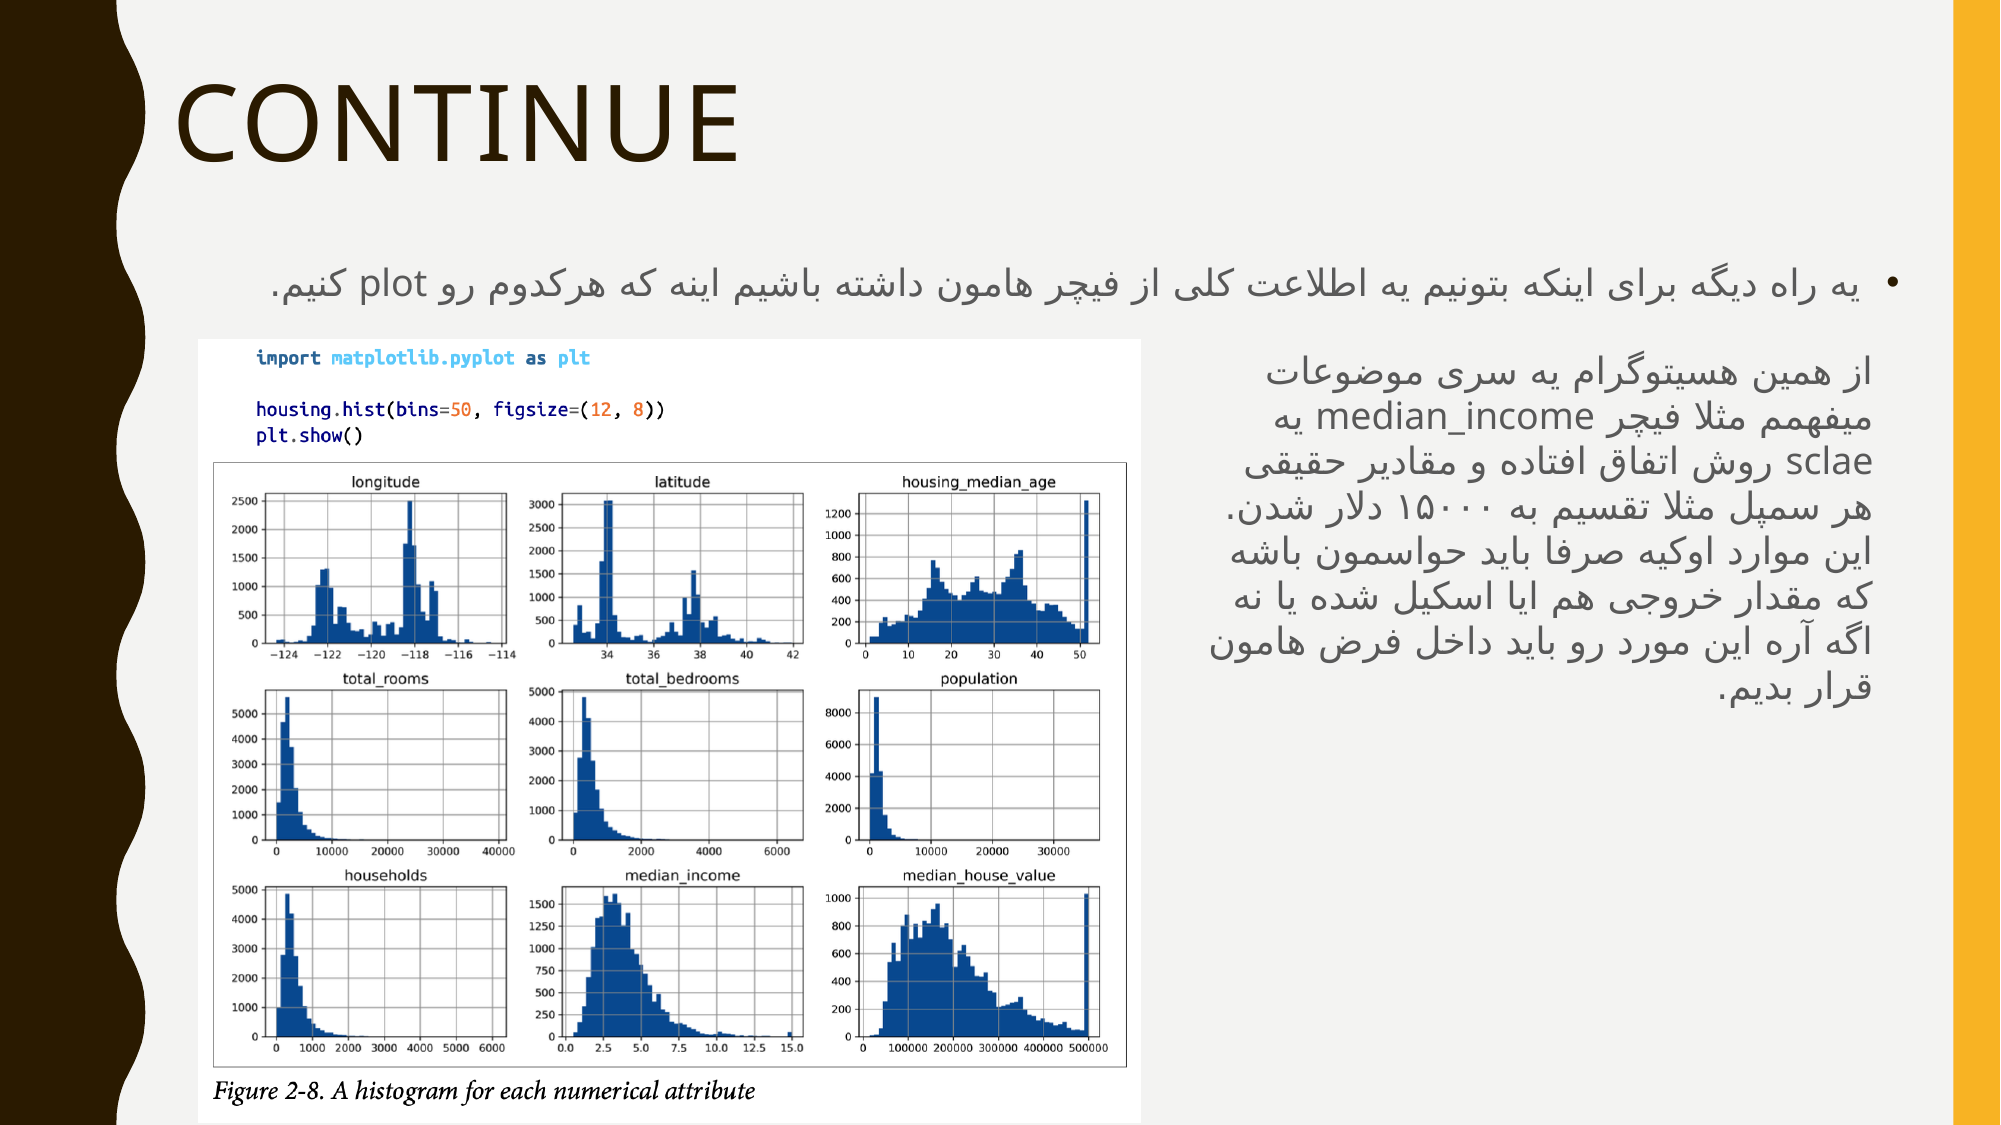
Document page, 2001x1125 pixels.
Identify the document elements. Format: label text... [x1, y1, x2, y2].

picture [198, 339, 1141, 1123]
list یه راه دیگه برای اینکه بتونیم یه اطلاعت کلی از فیچر هامون داشته باشیم اینه که هرکدوم رو plot کنیم. [157, 246, 1915, 1104]
text_box از همین هسیتوگرام یه سری موضوعات میفهمم مثلا فیچر median_income یه sclae روش اتفاق افتاده و مقادیر حقیقی هر سمپل مثلا تقسیم به ۱۵۰۰۰ دلار شدن. این موارد اوکیه صرفا باید حواسمون باشه که مقدار خروجی هم ایا اسکیل شده یا نه اگه آره این مورد رو باید داخل فرض هامون قرار بدیم. [1181, 339, 1889, 715]
title continue [157, 62, 1915, 194]
